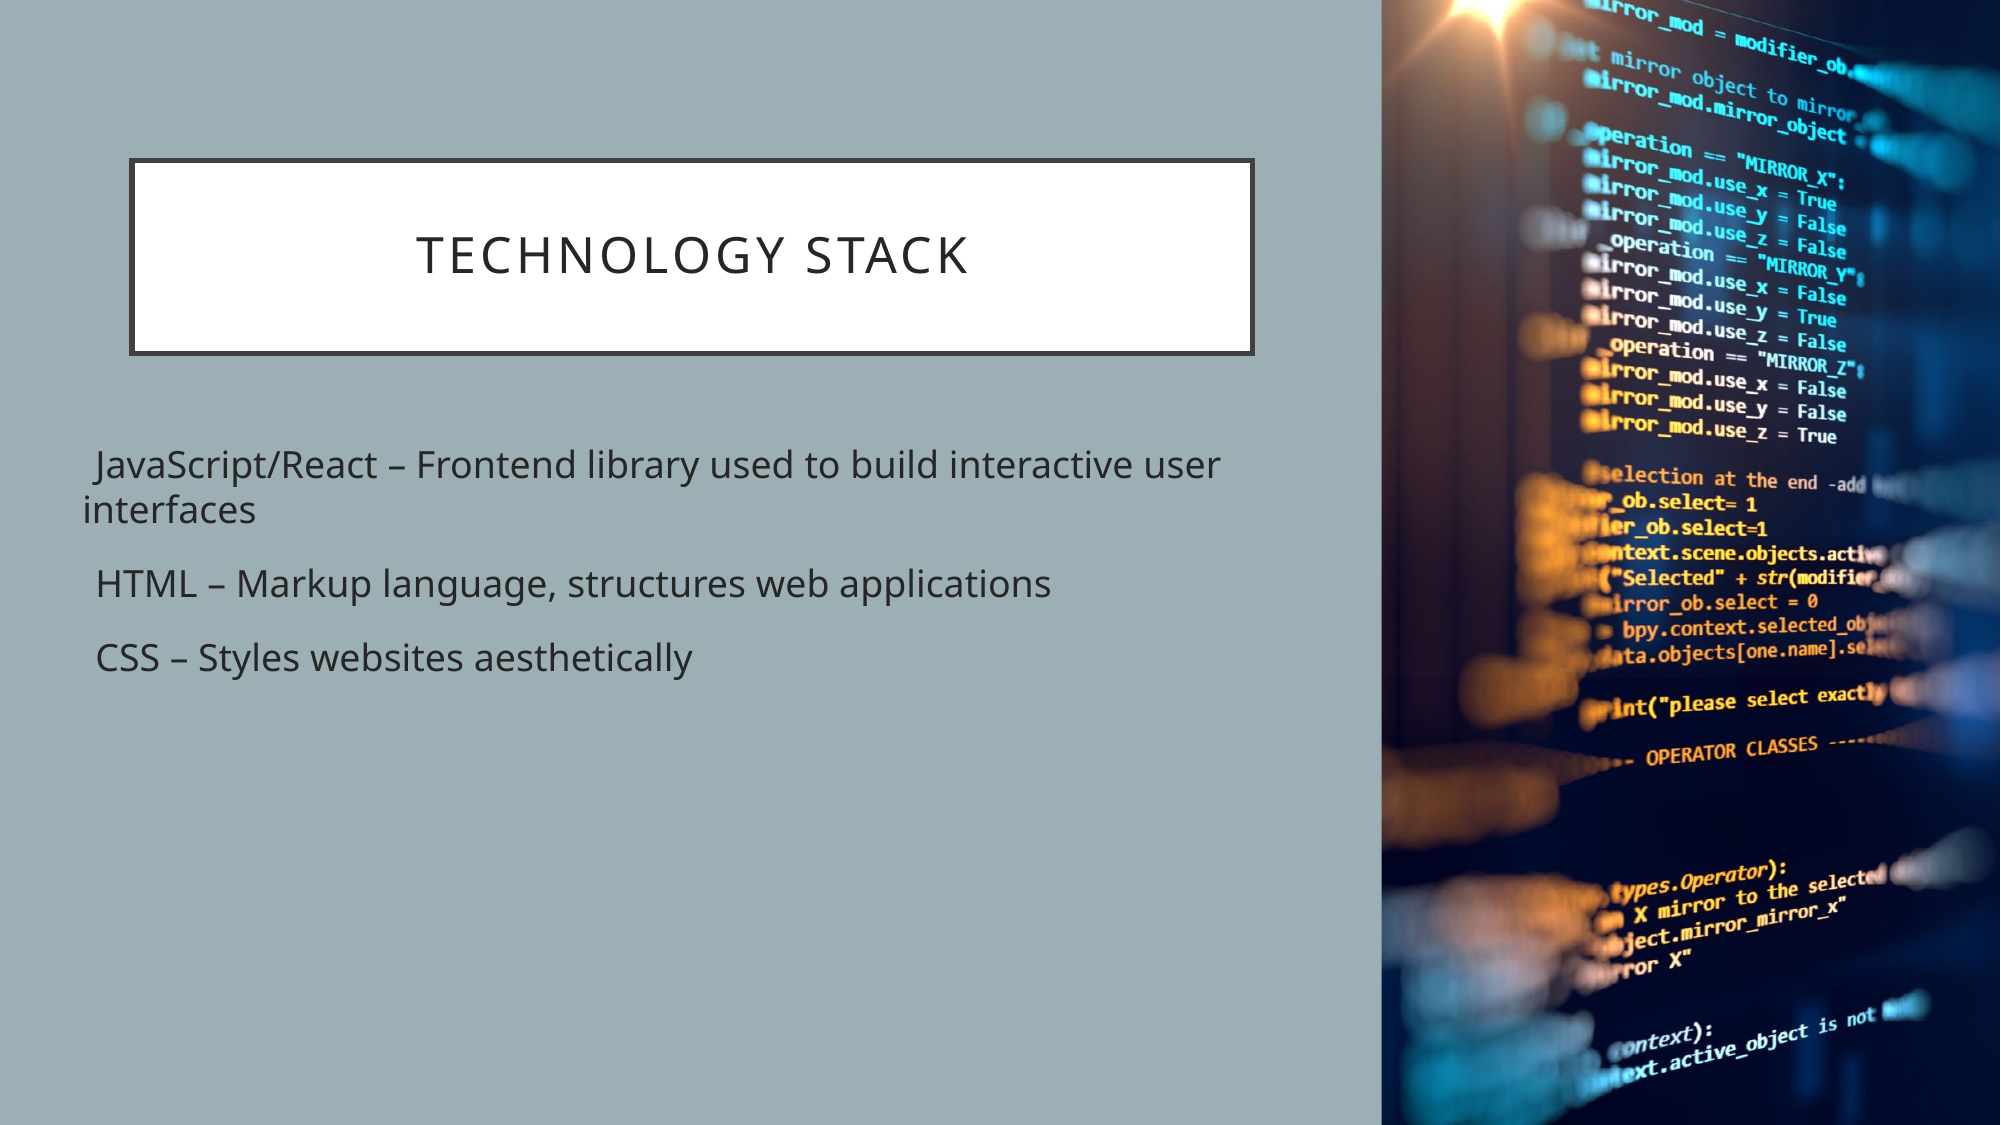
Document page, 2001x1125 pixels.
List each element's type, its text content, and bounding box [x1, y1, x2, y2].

list JavaScript/React – Frontend library used to build interactive user interfaces HTML – Markup language, structures web applications CSS – Styles websites aesthetically [67, 433, 1323, 968]
picture [1381, 0, 2000, 1125]
title Technology Stack [129, 158, 1255, 356]
picture [1856, 69, 1869, 78]
